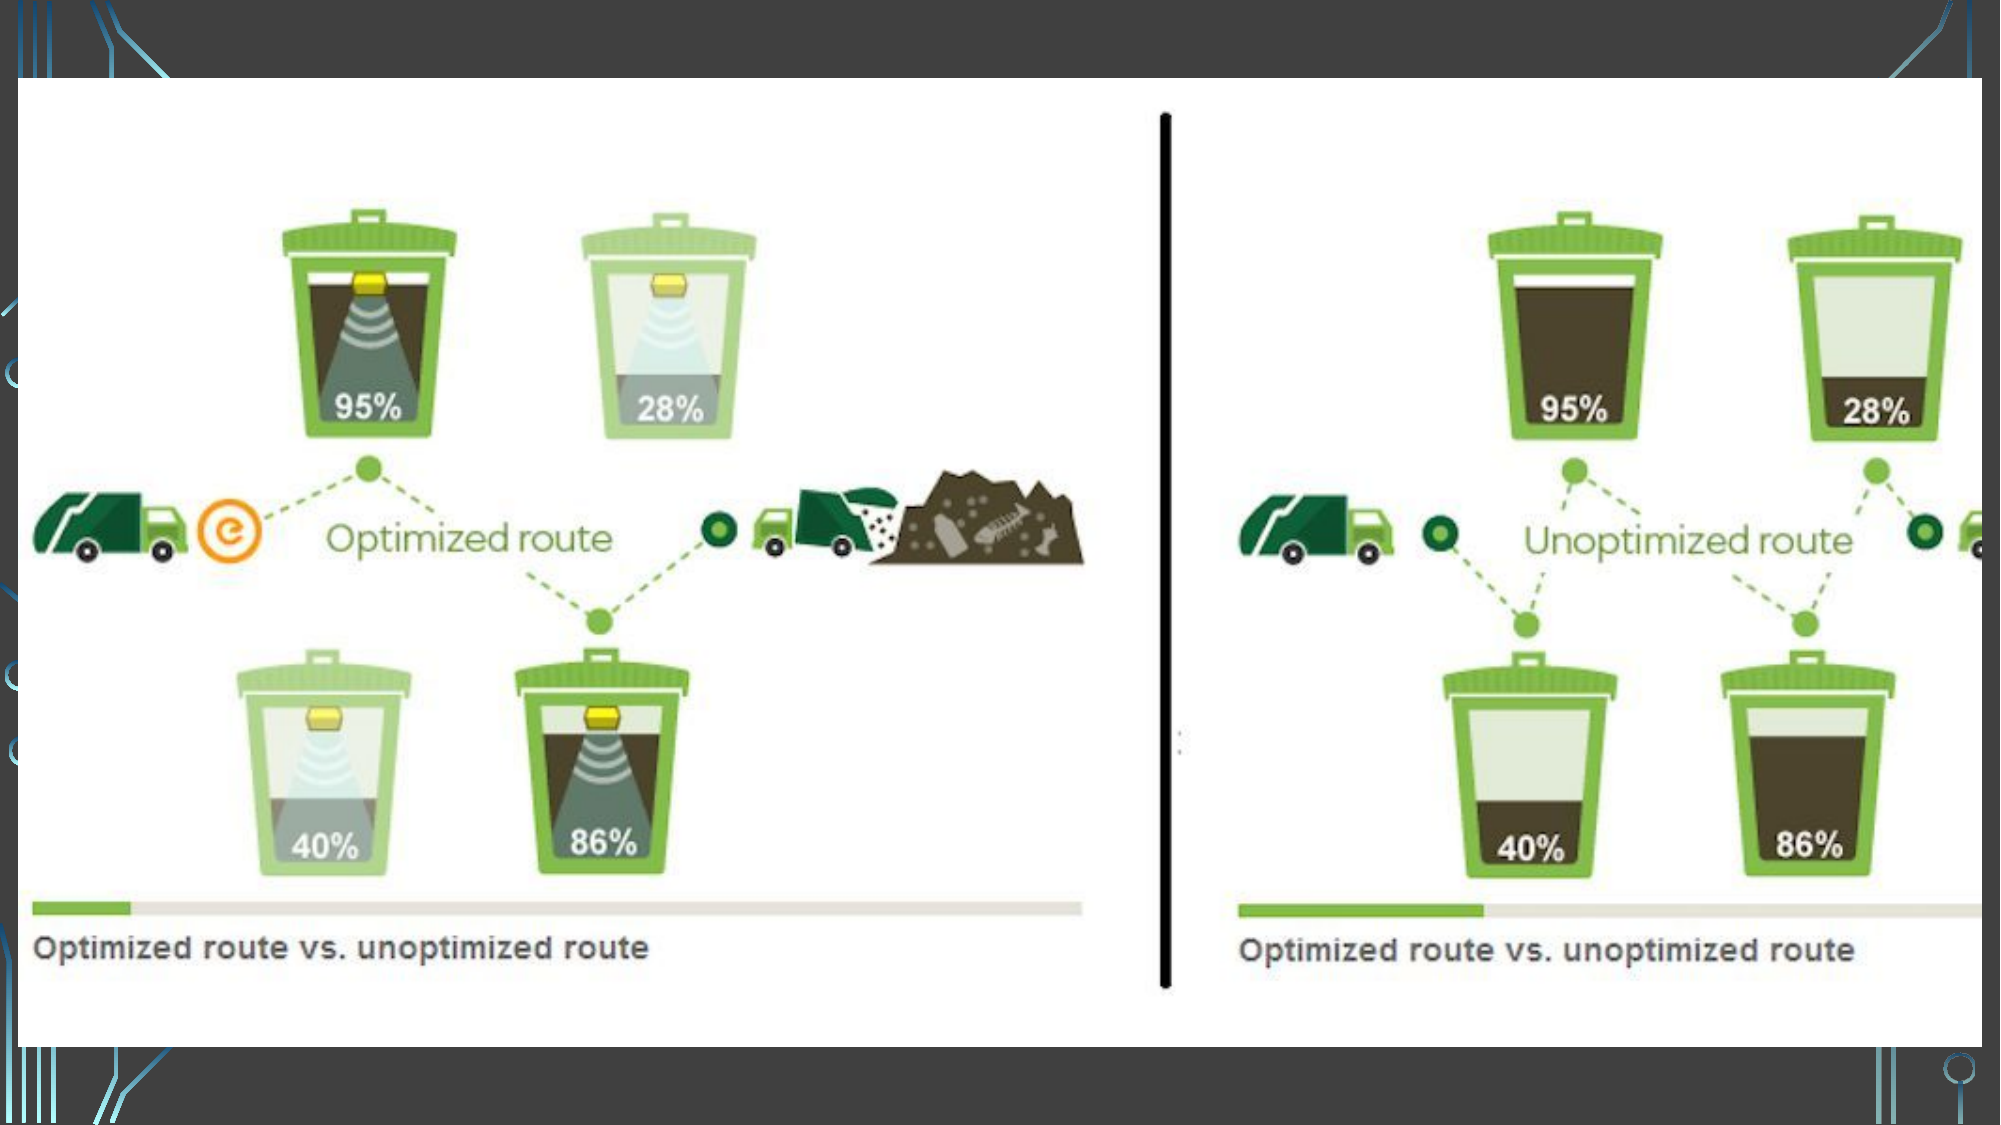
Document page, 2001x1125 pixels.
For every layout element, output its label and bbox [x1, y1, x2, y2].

picture [17, 78, 1982, 1047]
